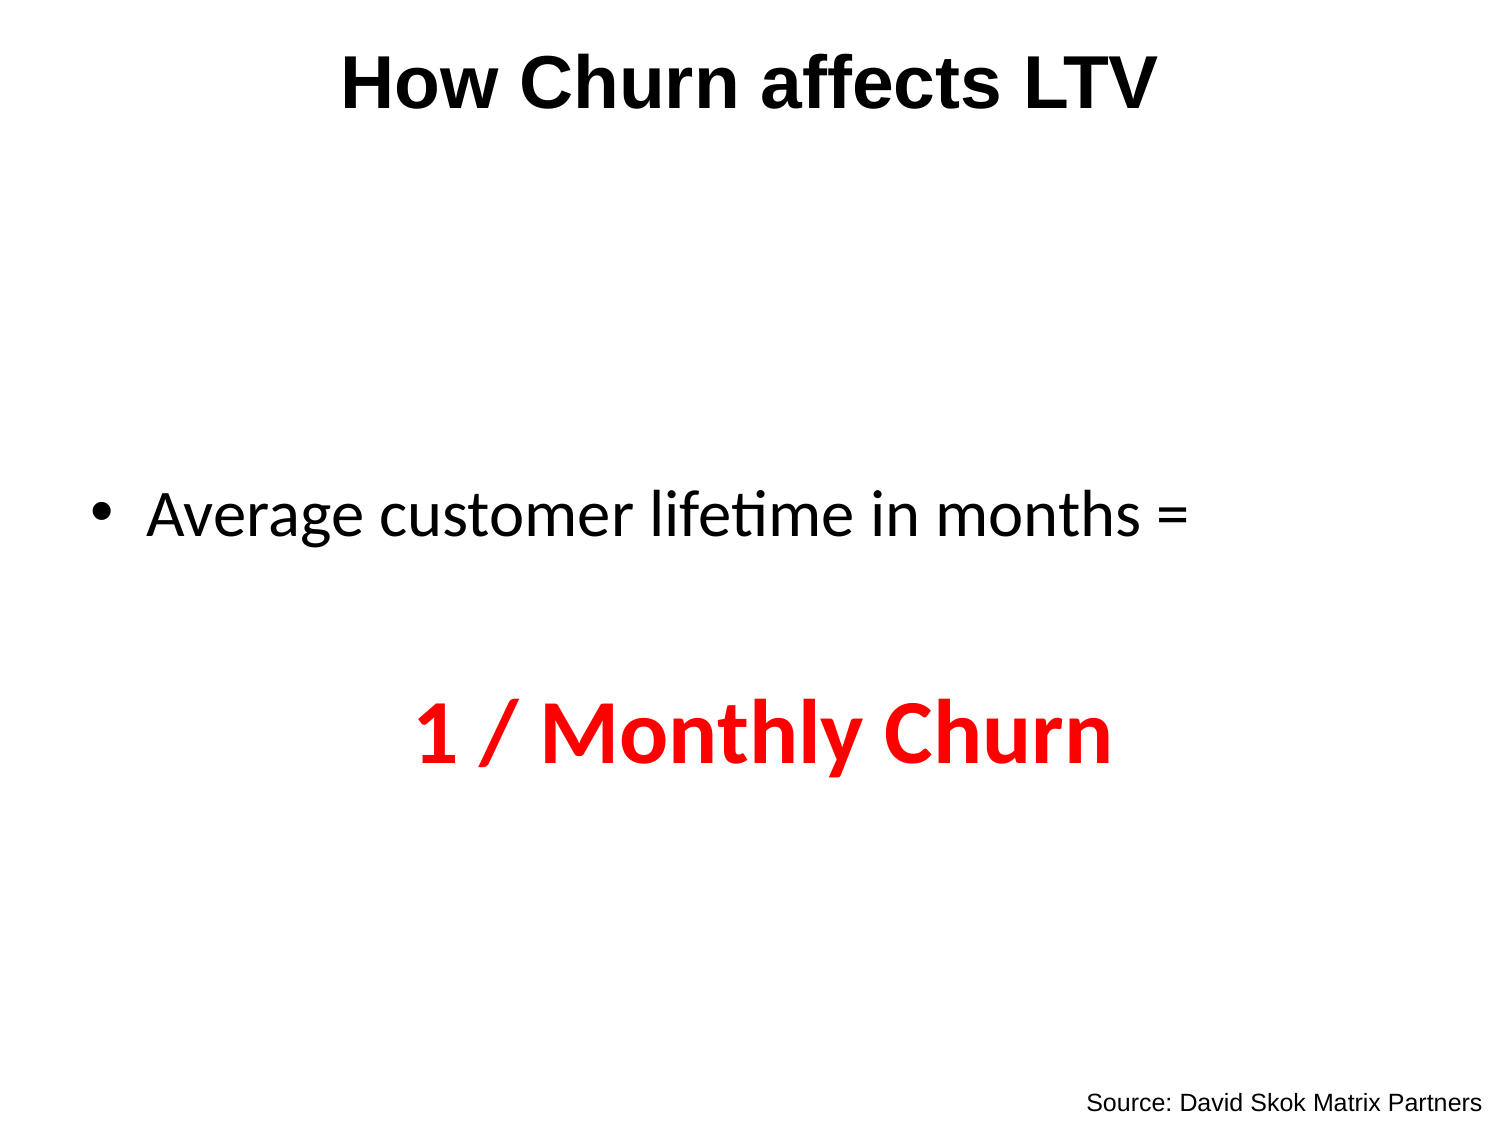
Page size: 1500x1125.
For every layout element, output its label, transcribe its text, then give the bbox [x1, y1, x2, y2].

text_box Source: David Skok Matrix Partners [1071, 1079, 1499, 1125]
title How Churn affects LTV [74, 24, 1426, 133]
list Average customer lifetime in months = 1 / Monthly Churn [74, 462, 1426, 1006]
